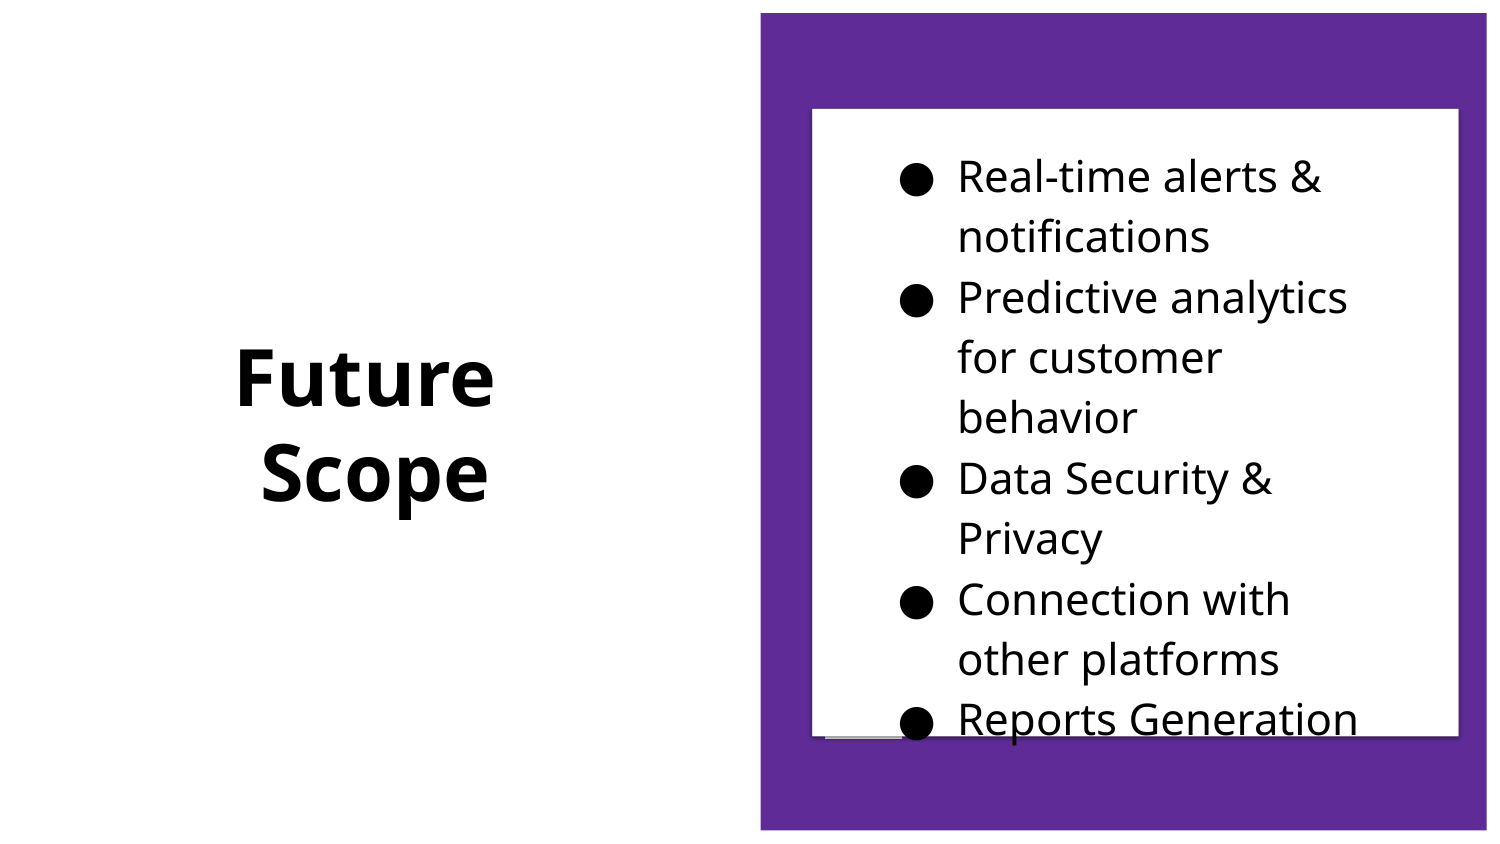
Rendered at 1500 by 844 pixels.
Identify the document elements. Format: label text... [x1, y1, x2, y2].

title Future Scope [43, 275, 708, 569]
picture [786, 82, 1485, 762]
text_box Real-time alerts & notifications Predictive analytics for customer behavior Data Security & Privacy Connection with other platforms Reports Generation [867, 771, 1418, 844]
